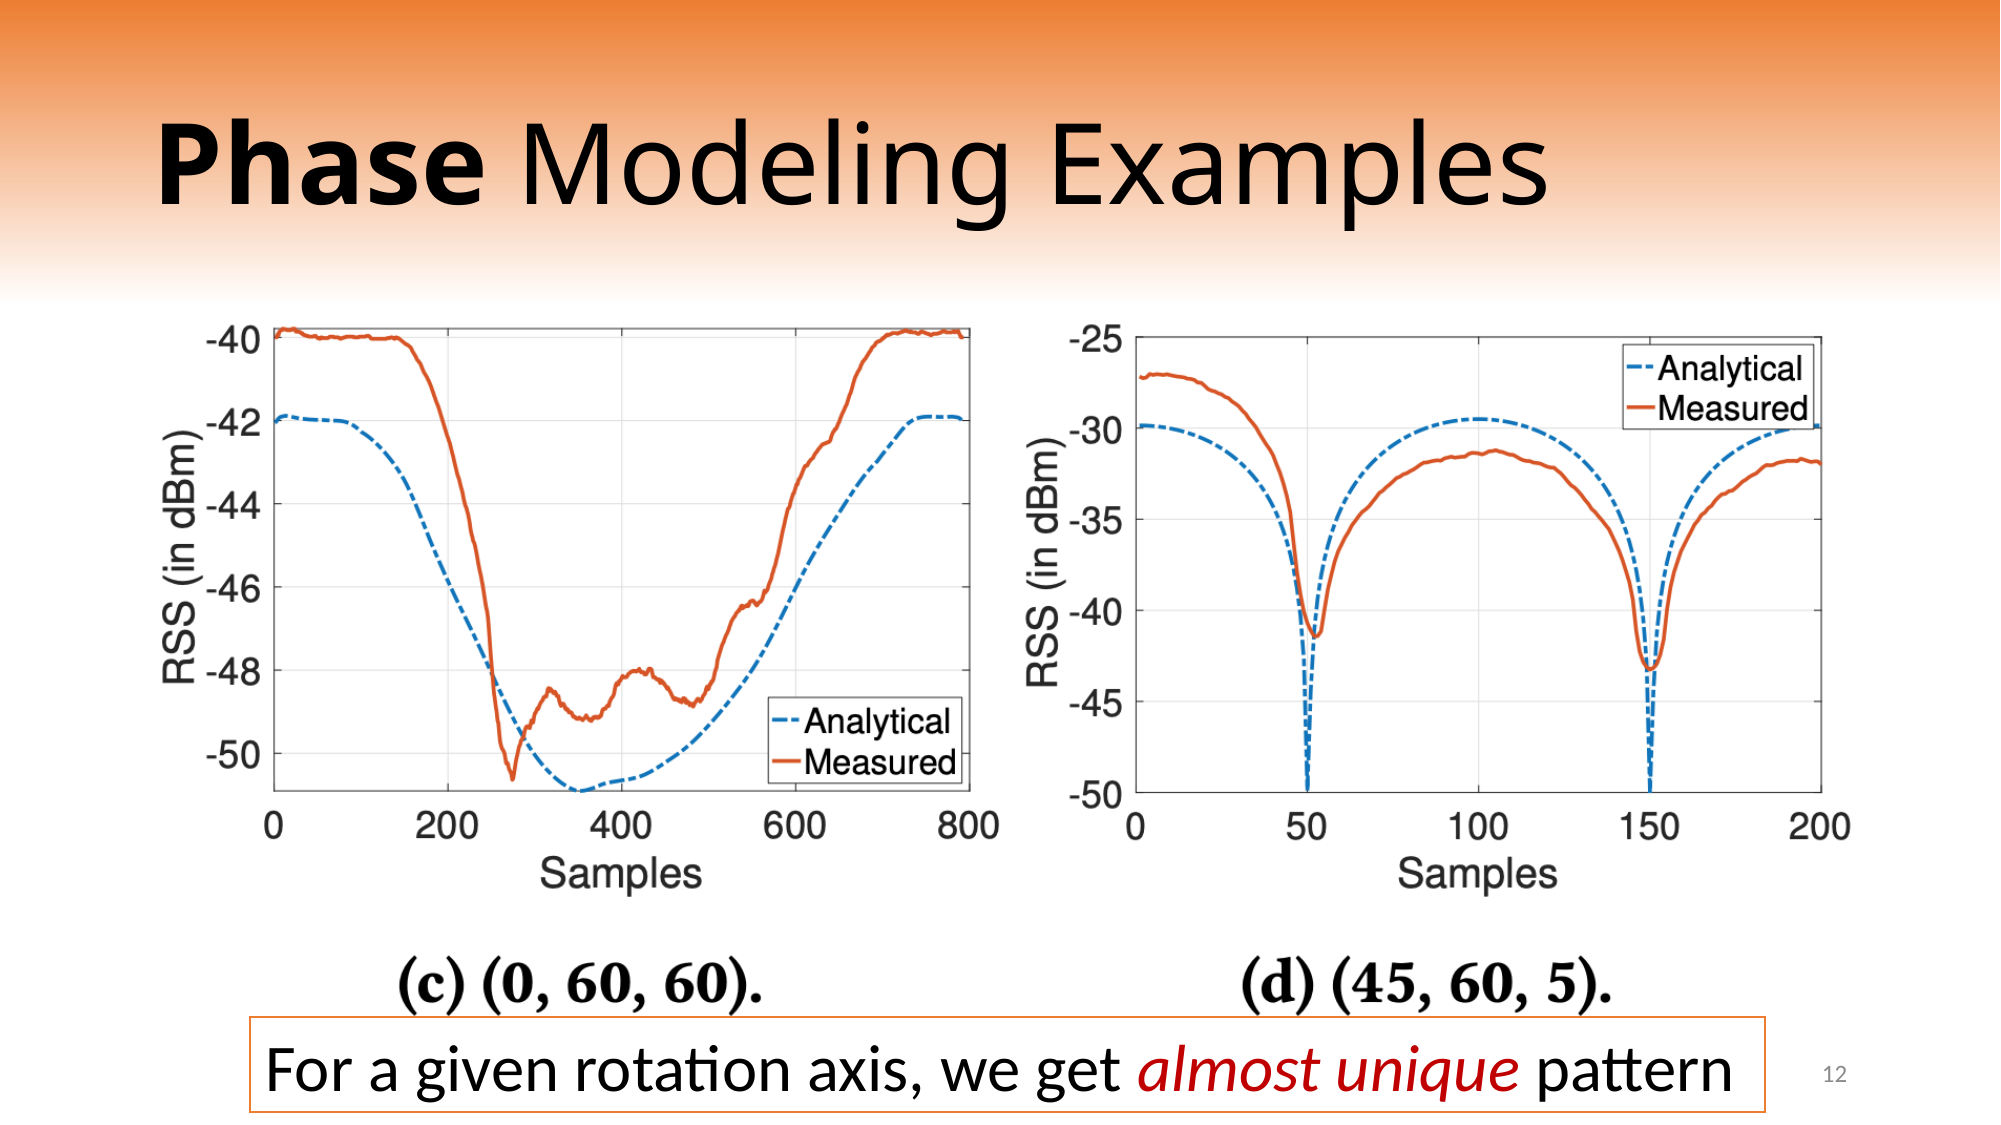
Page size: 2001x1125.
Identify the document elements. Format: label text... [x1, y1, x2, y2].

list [137, 307, 1878, 1043]
title Phase Modeling Examples [137, 59, 1863, 278]
text_box For a given rotation axis, we get almost unique pattern [249, 1043, 1766, 1113]
slide_number 12 [1766, 1043, 1863, 1103]
